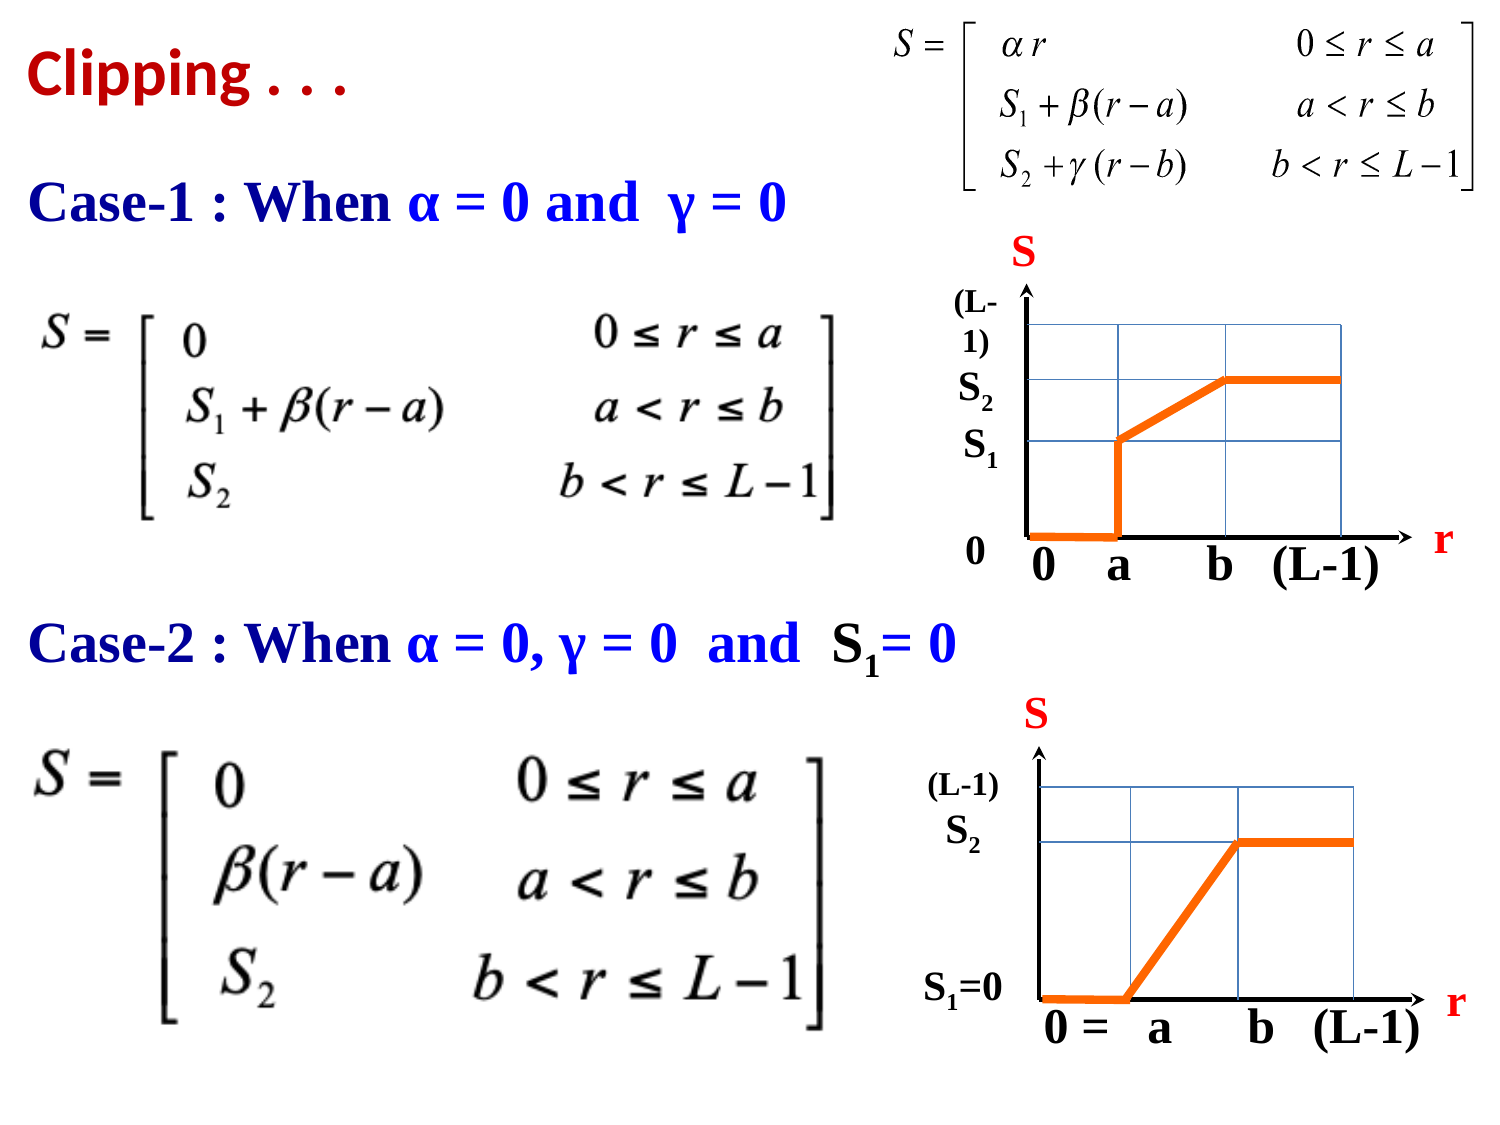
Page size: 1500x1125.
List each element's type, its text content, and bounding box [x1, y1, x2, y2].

title Clipping . . . [12, 24, 882, 113]
picture [37, 299, 851, 538]
text_box Case-1 : When α = 0 and γ = 0 [12, 154, 922, 241]
text_box Case-2 : When α = 0, γ = 0 and S1= 0 [12, 601, 1125, 688]
picture [887, 12, 1482, 201]
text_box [924, 212, 1500, 599]
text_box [887, 674, 1500, 1062]
picture [0, 722, 840, 1051]
